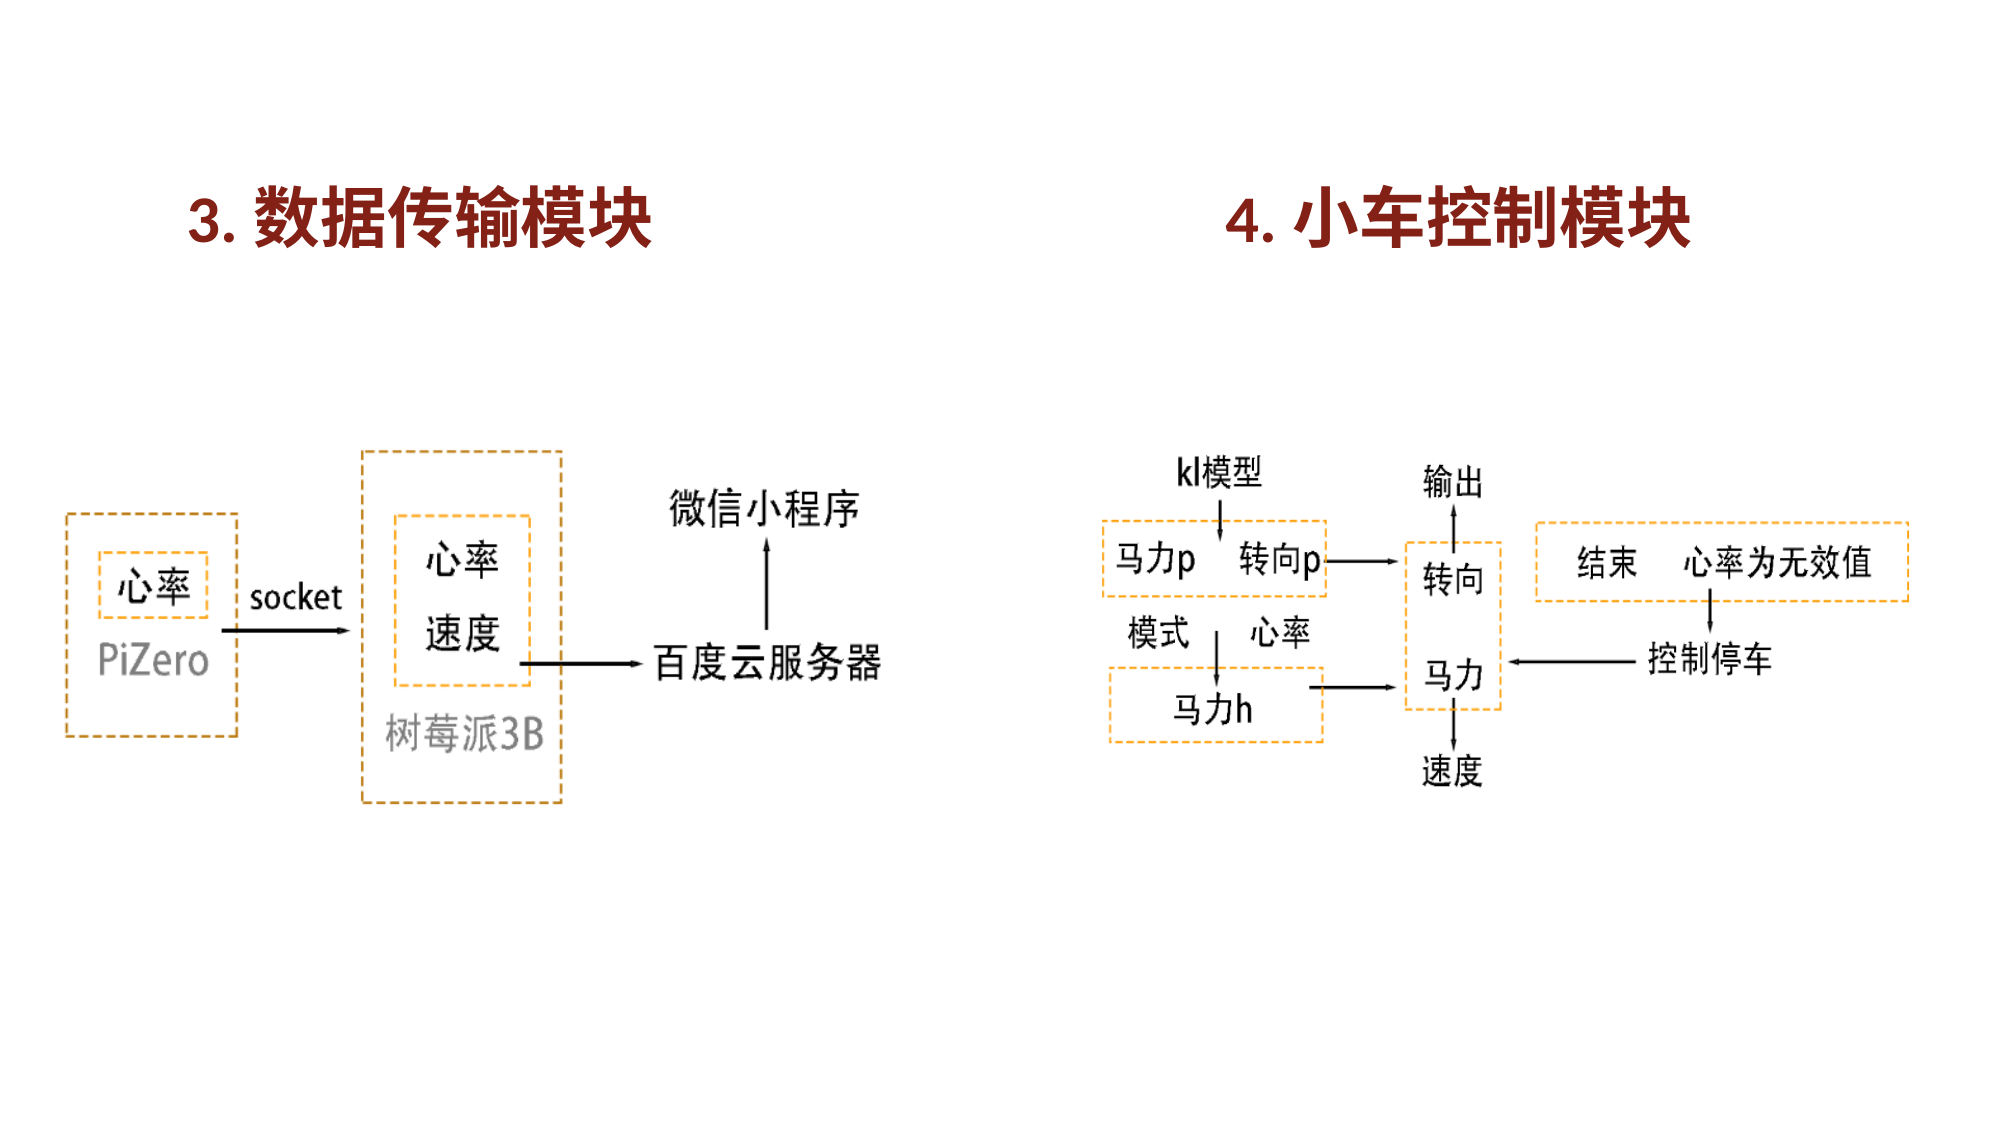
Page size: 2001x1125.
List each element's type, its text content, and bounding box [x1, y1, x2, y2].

picture [14, 416, 920, 836]
picture [1070, 416, 1933, 815]
text_box 3.数据传输模块 [171, 168, 670, 263]
text_box 4.小车控制模块 [1210, 168, 1708, 263]
